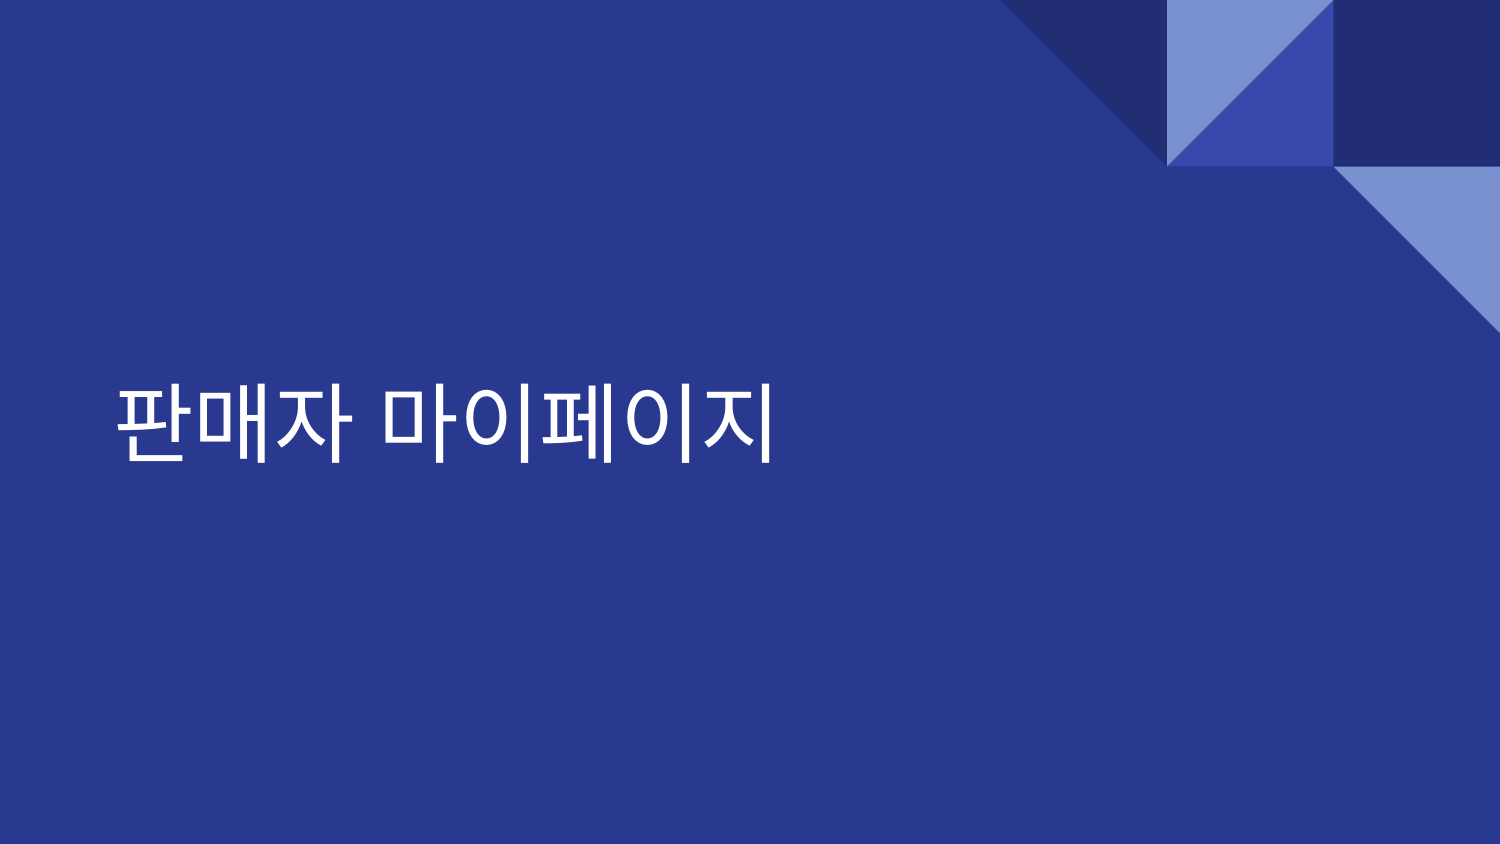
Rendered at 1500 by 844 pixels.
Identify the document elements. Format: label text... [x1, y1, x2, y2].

title 판매자 마이페이지 [98, 353, 1447, 491]
